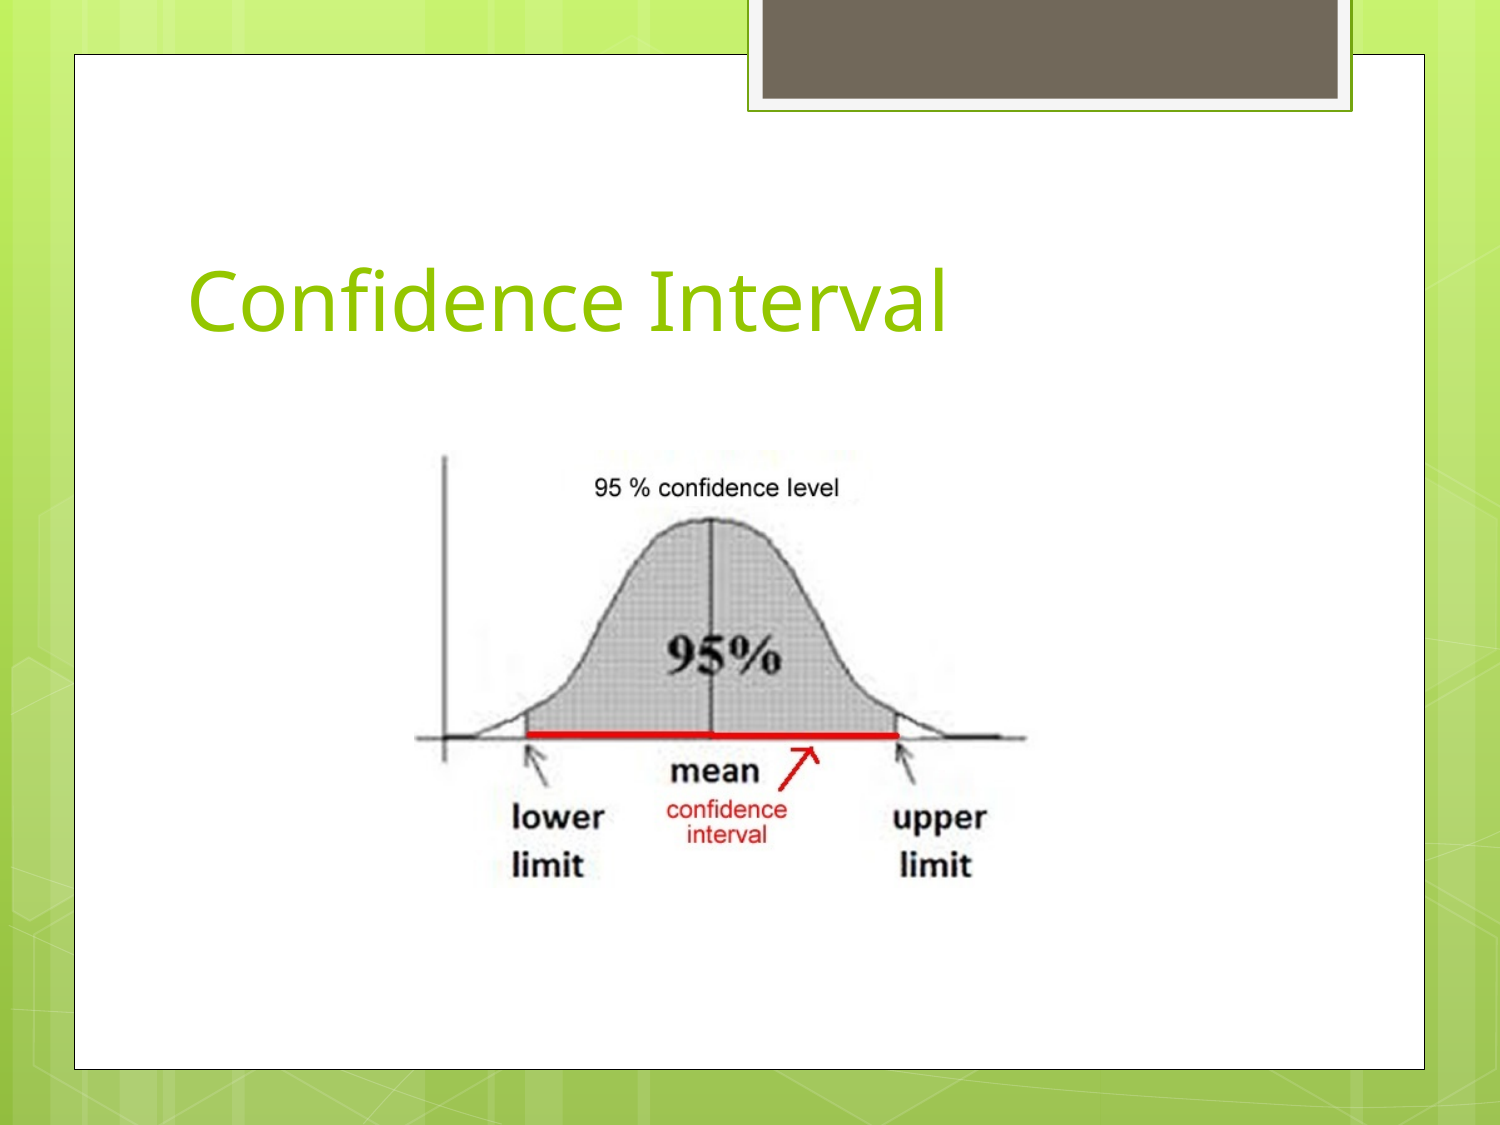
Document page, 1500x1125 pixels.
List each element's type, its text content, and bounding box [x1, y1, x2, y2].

title Confidence Interval [171, 168, 1324, 357]
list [414, 449, 1040, 888]
